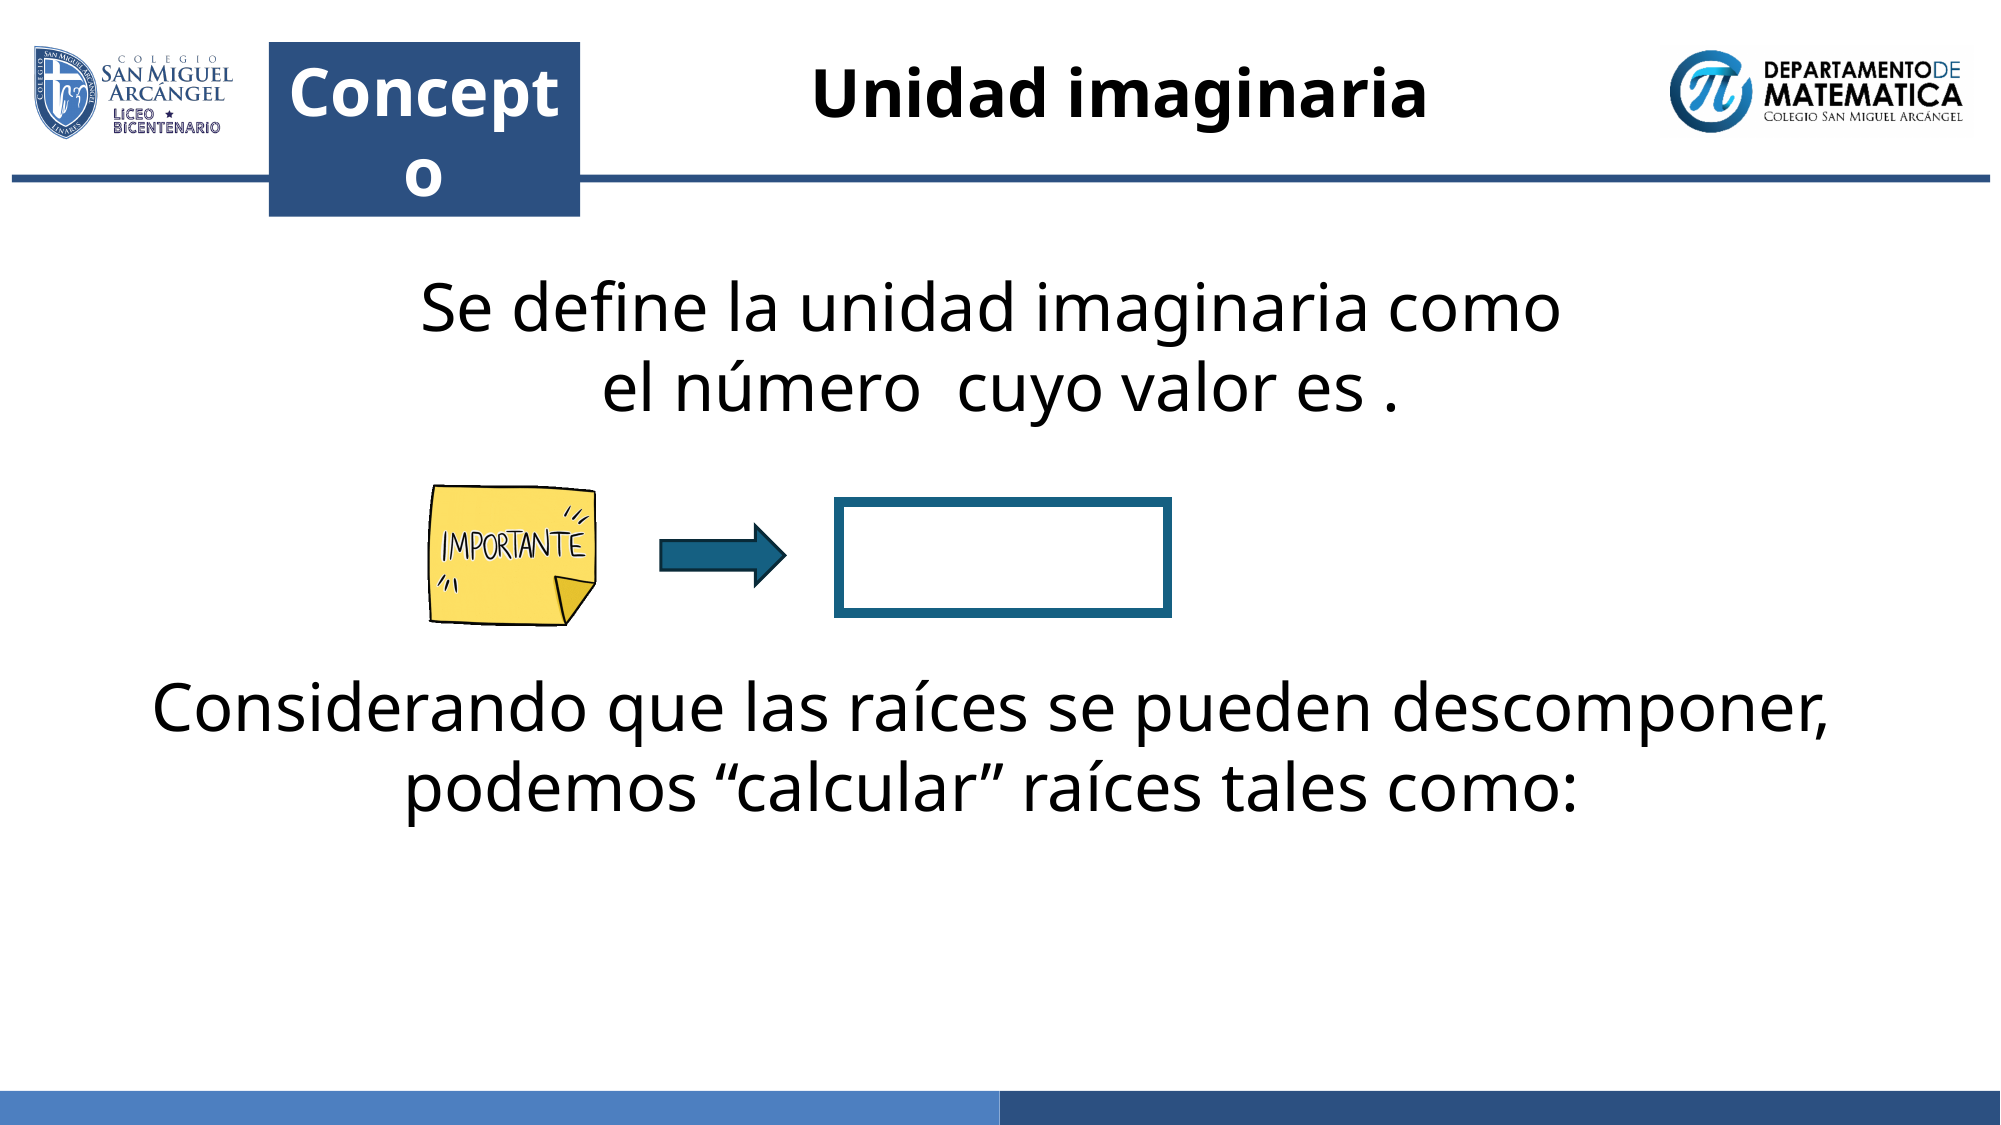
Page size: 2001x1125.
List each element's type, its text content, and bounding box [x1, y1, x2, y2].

text_box [0, 1089, 999, 1125]
text_box Unidad imaginaria [603, 43, 1638, 139]
picture [1659, 44, 1975, 139]
text_box [838, 501, 1169, 614]
text_box [999, 1089, 2000, 1125]
text_box [659, 522, 787, 589]
text_box [581, 173, 1992, 184]
text_box Concepto [268, 42, 581, 217]
text_box [10, 173, 268, 184]
picture [25, 37, 240, 146]
picture [391, 435, 632, 676]
